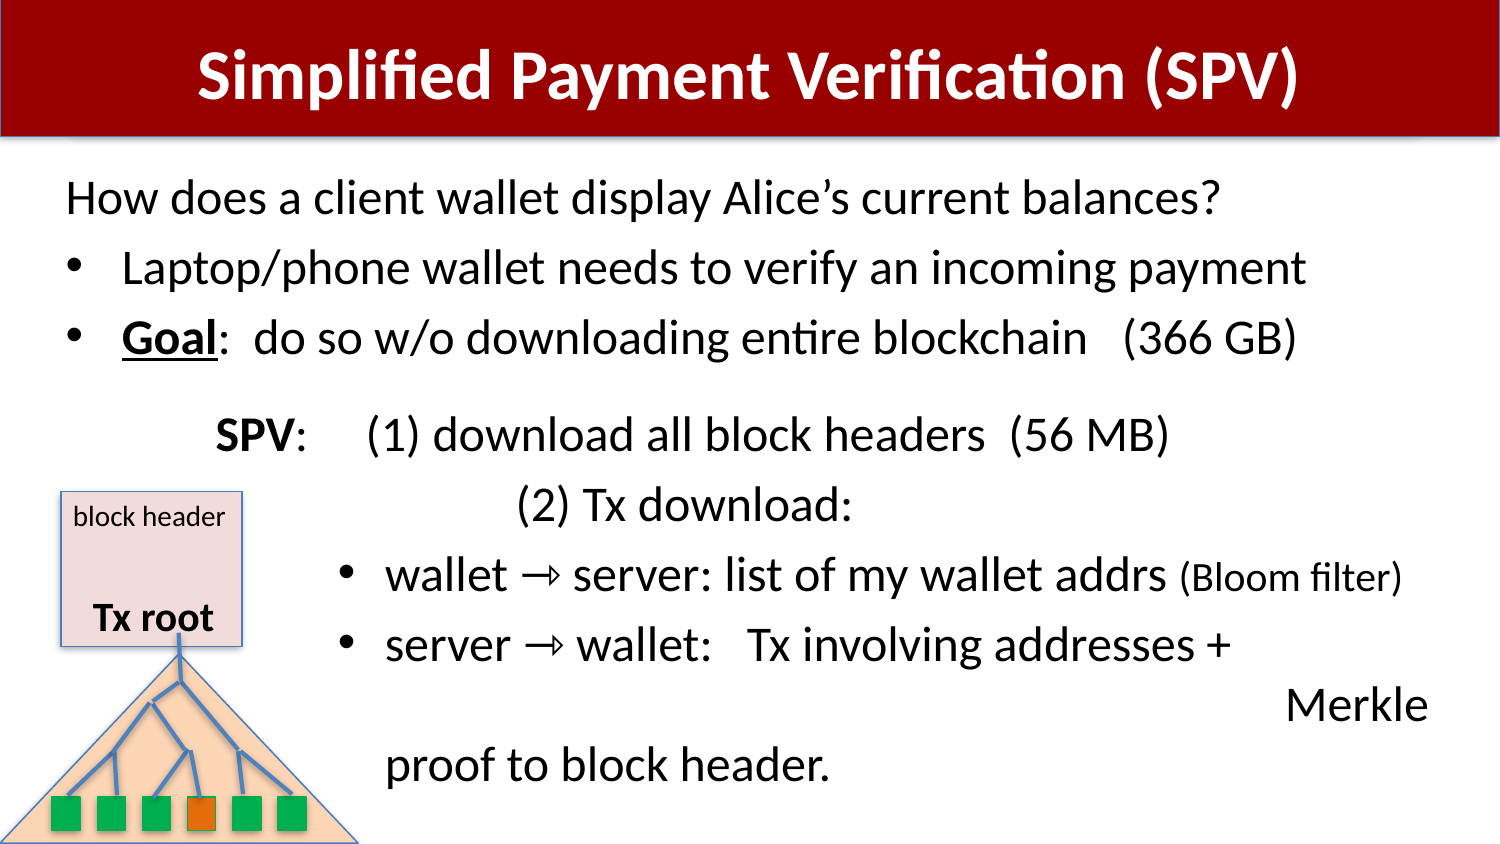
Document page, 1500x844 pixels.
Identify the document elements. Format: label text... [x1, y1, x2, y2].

title Simplified Payment Verification (SPV) [75, 20, 1425, 123]
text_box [0, 462, 359, 844]
list How does a client wallet display Alice’s current balances? Laptop/phone wallet needs to verify an incoming payment Goal: do so w/o downloading entire blockchain (366 GB) SPV: (1) download all block headers (56 MB) (2) Tx download: wallet ⇾ server: list of my wallet addrs (Bloom filter) server ⇾ wallet: Tx involving addresses + Merkle proof to block header. [50, 156, 1476, 804]
